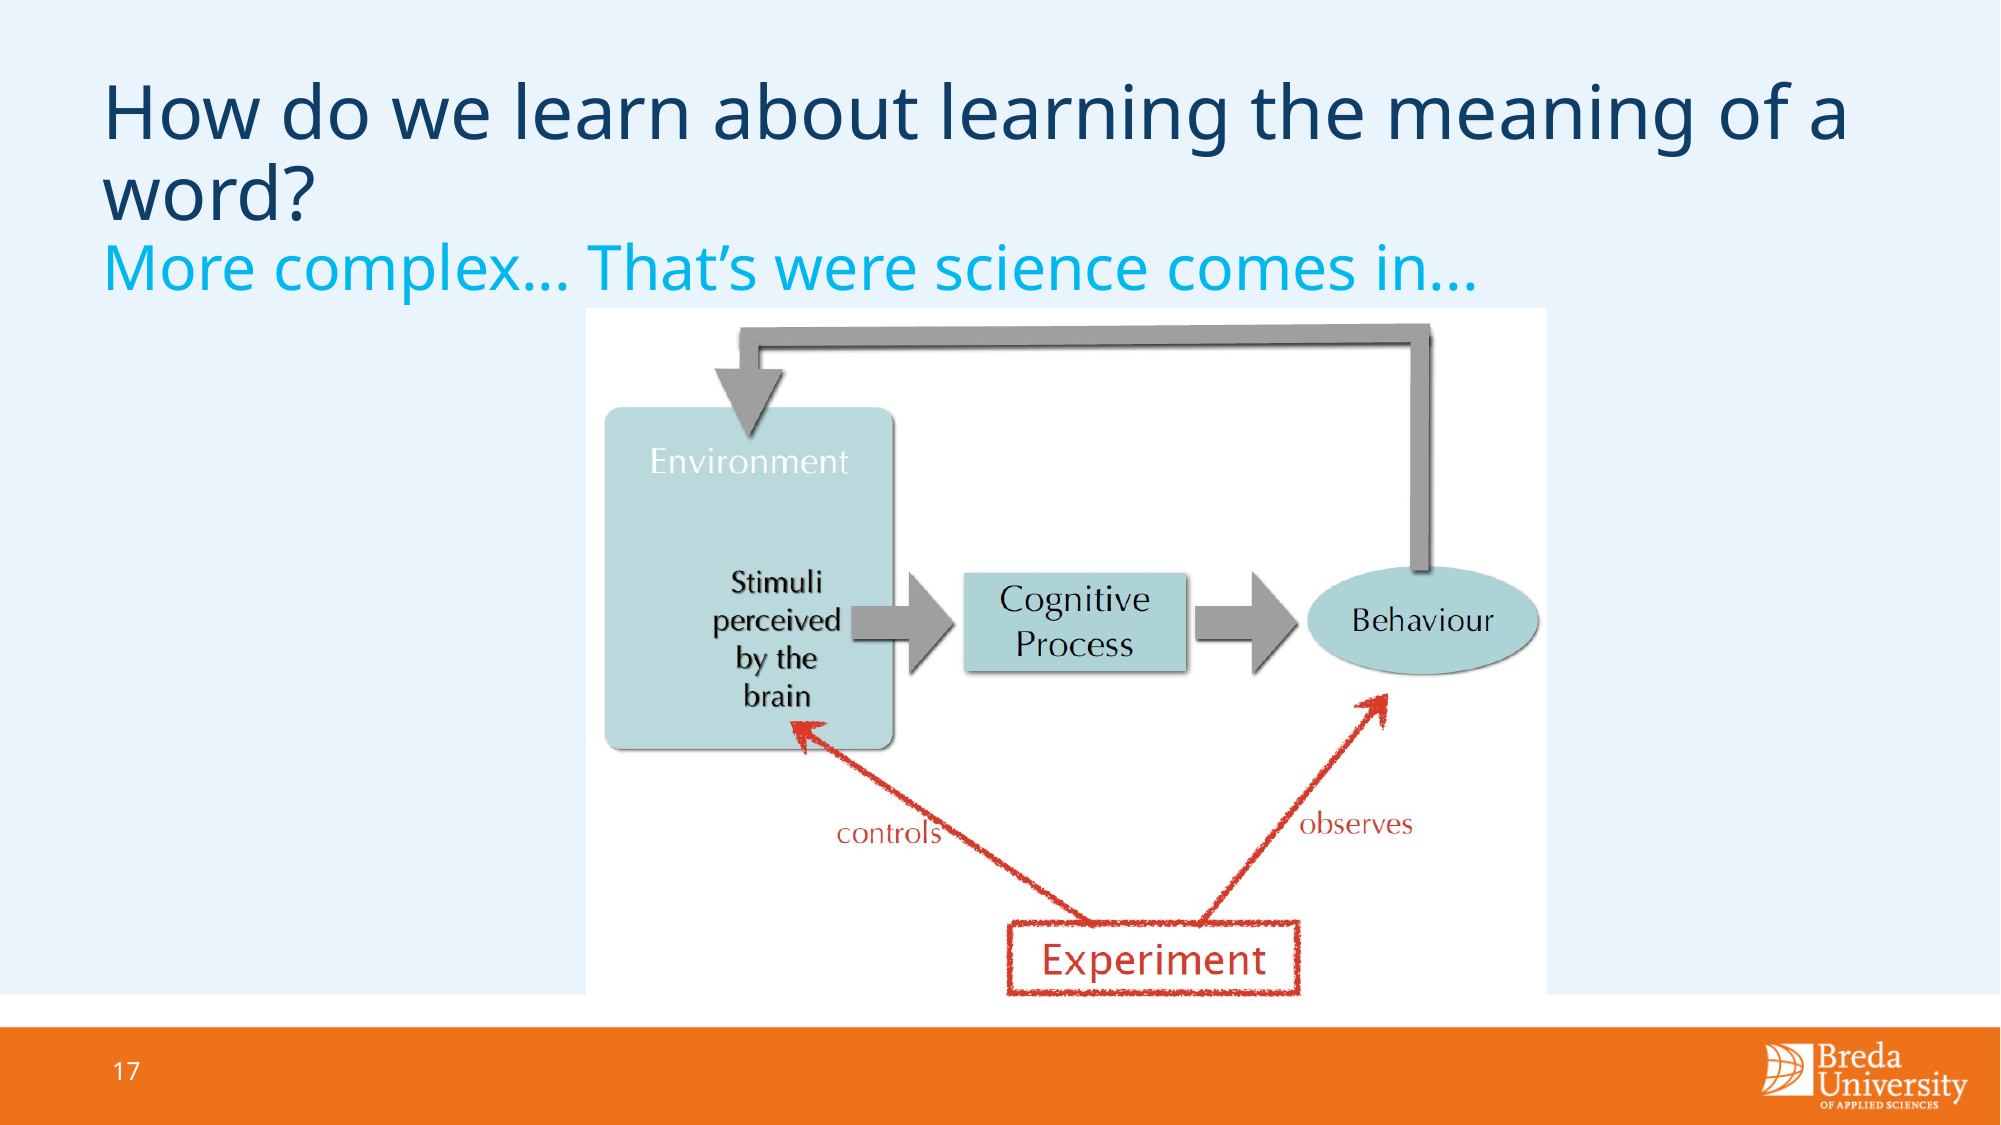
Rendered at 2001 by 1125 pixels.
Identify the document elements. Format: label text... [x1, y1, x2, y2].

picture [0, 0, 2001, 1125]
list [586, 308, 1547, 1017]
title How do we learn about learning the meaning of a word? [88, 67, 1960, 210]
list More complex... That’s were science comes in... [88, 229, 1917, 307]
slide_number 17 [97, 1042, 198, 1103]
